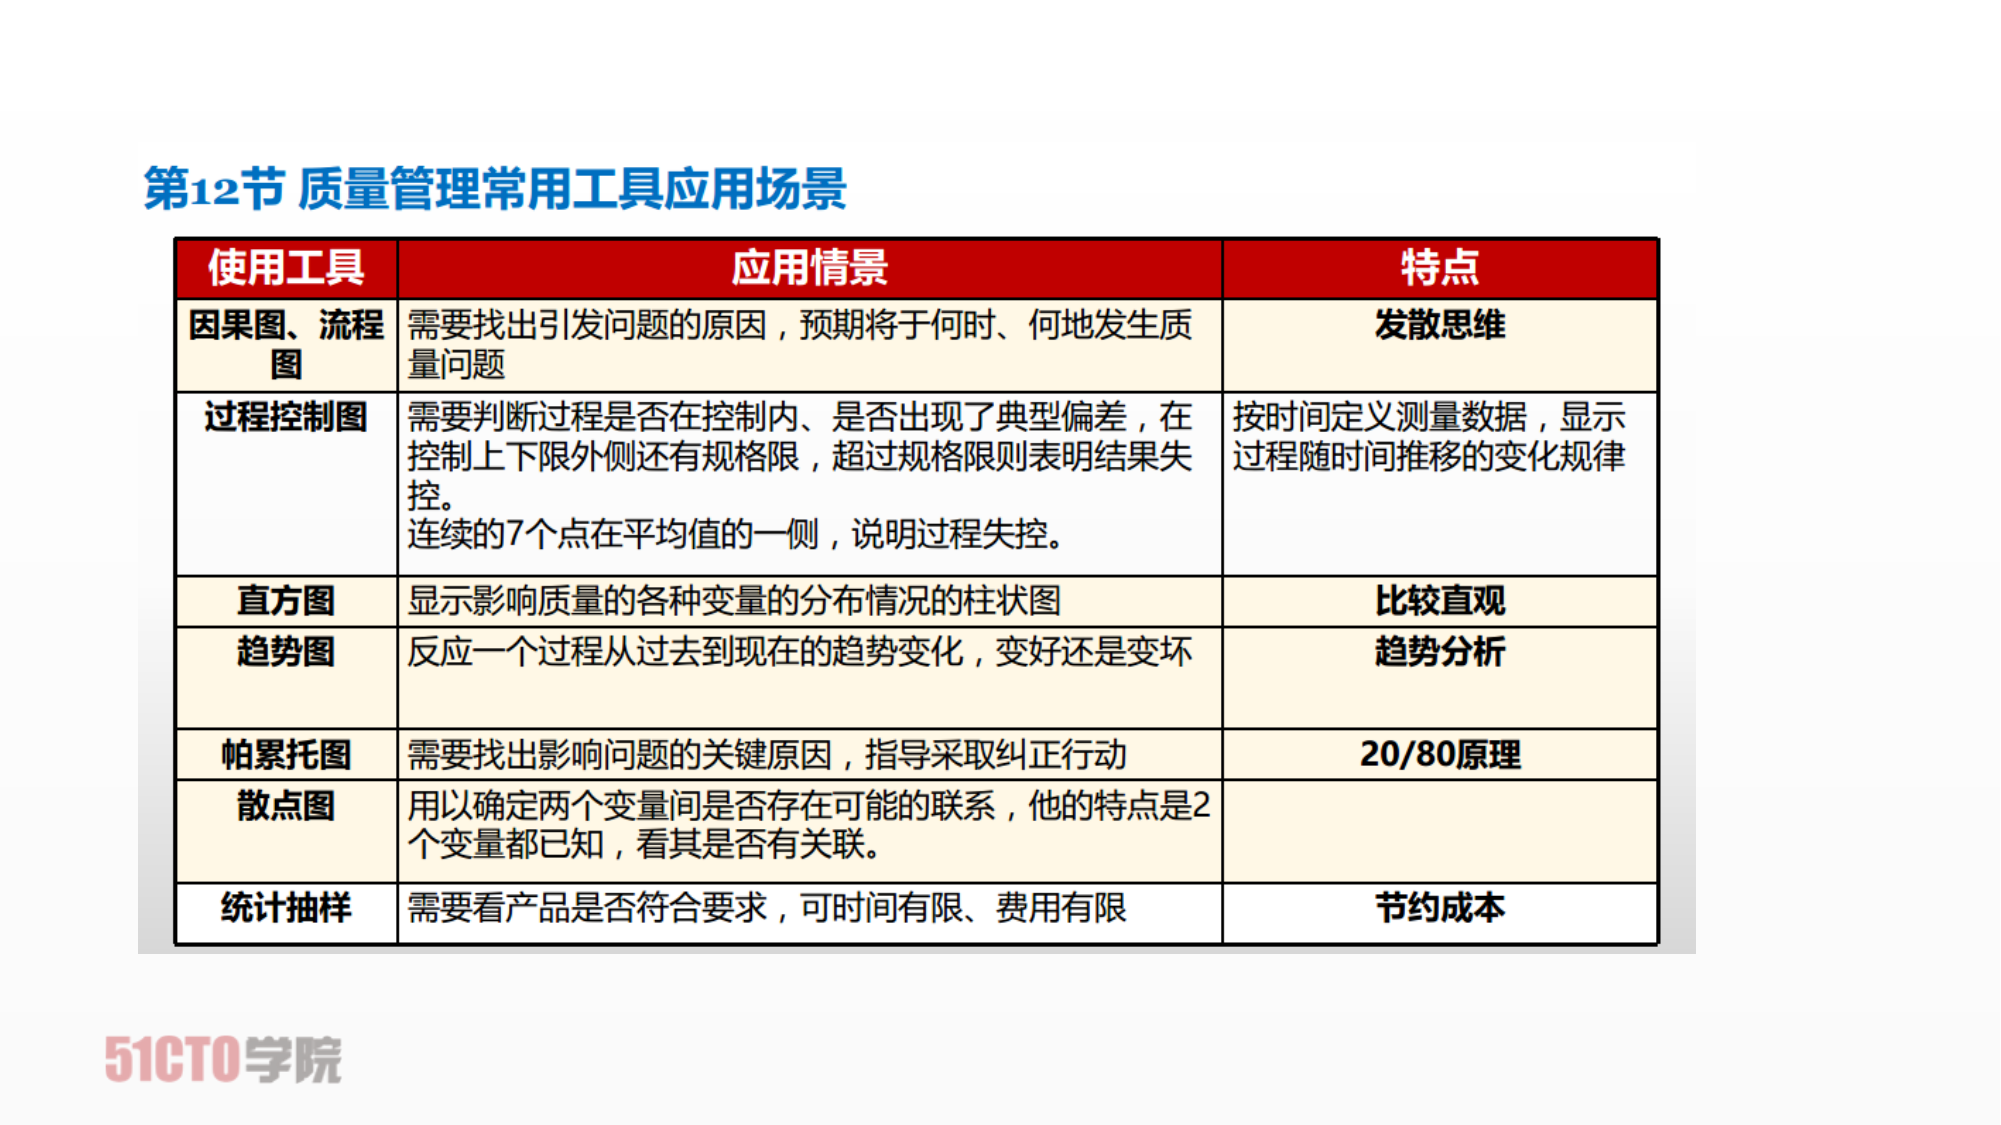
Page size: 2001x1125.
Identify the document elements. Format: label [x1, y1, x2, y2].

picture [138, 142, 1696, 954]
picture [45, 1002, 377, 1107]
